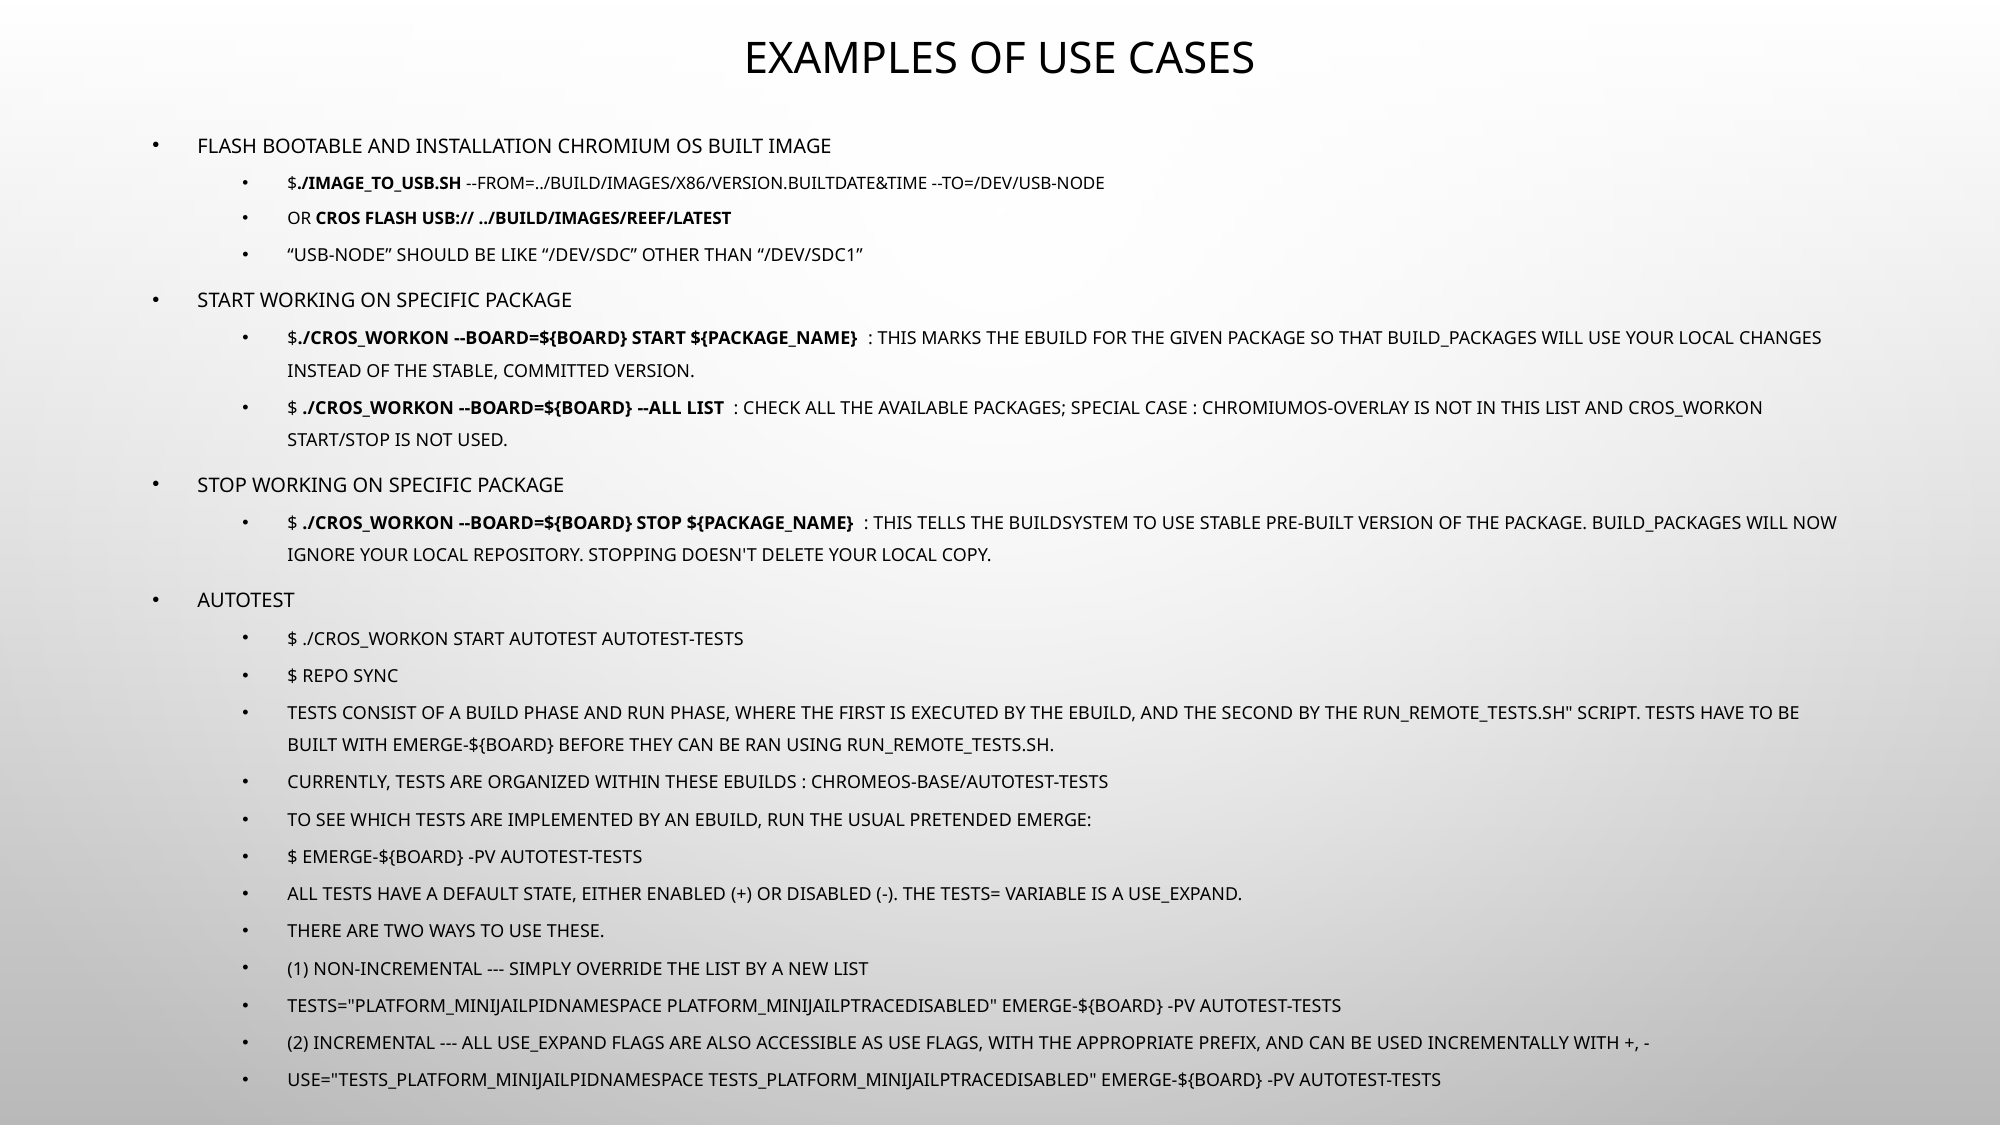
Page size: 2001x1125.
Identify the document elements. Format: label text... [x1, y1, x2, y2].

title Examples of Use Cases [137, 28, 1863, 91]
picture [0, 0, 2000, 1125]
list Flash bootable and installation Chromium OS Built Image $./image_to_usb.sh --from=../build/images/x86/Version.BuiltDate&Time --to=/dev/USB-Node Or cros flash usb:// ../build/images/reef/latest “USB-Node” should be like “/dev/sdc” other than “/dev/sdc1” Start working on specific package $./cros_workon --board=${BOARD} start ${PACKAGE_NAME} : This marks the ebuild for the given package so that build_packages will use your local changes instead of the stable, committed version. $ ./cros_workon --board=${BOARD} --all list : Check all the available packages; Special case : chromiumos-overlay is not in this list and cros_workon start/stop is not used. Stop working on specific package $ ./cros_workon --board=${BOARD} stop ${PACKAGE_NAME} : This tells the buildsystem to use stable pre-built version of the package. build_packages will now ignore your local repository. Stopping doesn't delete your local copy. Autotest $ ./cros_workon start autotest autotest-tests $ repo sync Tests consist of a build phase and run phase, where the first is executed by the ebuild, and the second by the run_remote_tests.sh" script. tests have to be built with emerge-${board} before they can be ran using run_remote_tests.sh. Currently, tests are organized within these ebuilds : chromeos-base/autotest-tests To see which tests are implemented by an ebuild, run the usual pretended emerge: $ emerge-${board} -pv autotest-tests All tests have a default state, either enabled (+) or disabled (-). The TESTS= variable is a USE_EXPAND. There are two ways to use these. (1) Non-Incremental --- Simply override the list by a new list TESTS="platform_MiniJailPidNamespace platform_MiniJailPtraceDisabled" emerge-${board} -pv autotest-tests (2) Incremental --- All USE_EXPAND flags are also accessible as USE flags, with the appropriate prefix, and can be used incrementally with +, - USE="tests_platform_MiniJailPidNamespace tests_platform_MiniJailPtraceDisabled" emerge-${board} -pv autotest-tests [137, 113, 1863, 1120]
